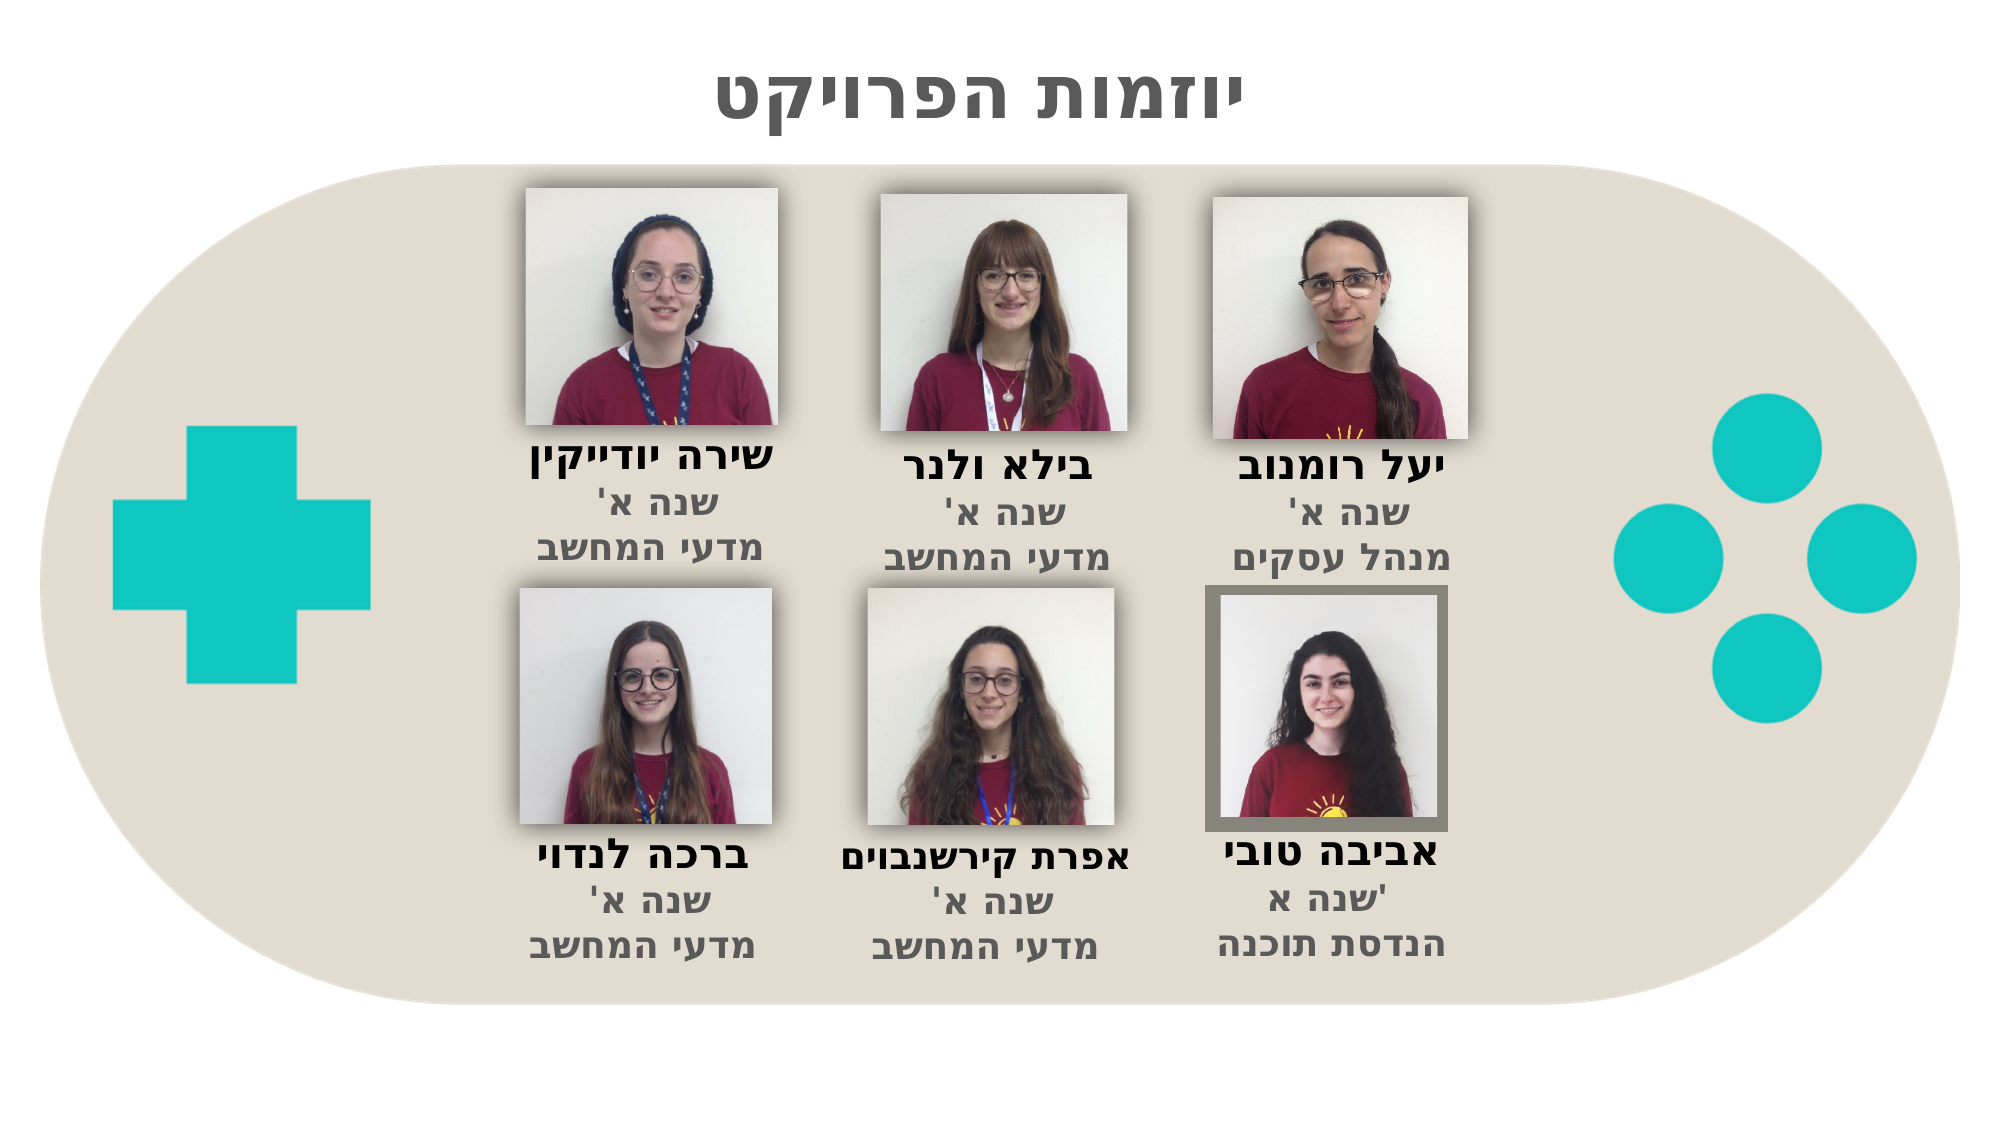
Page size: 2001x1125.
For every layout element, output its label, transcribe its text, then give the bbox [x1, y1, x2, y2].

text_box יוזמות הפרויקט [448, 36, 1510, 164]
picture [40, 164, 1960, 1005]
